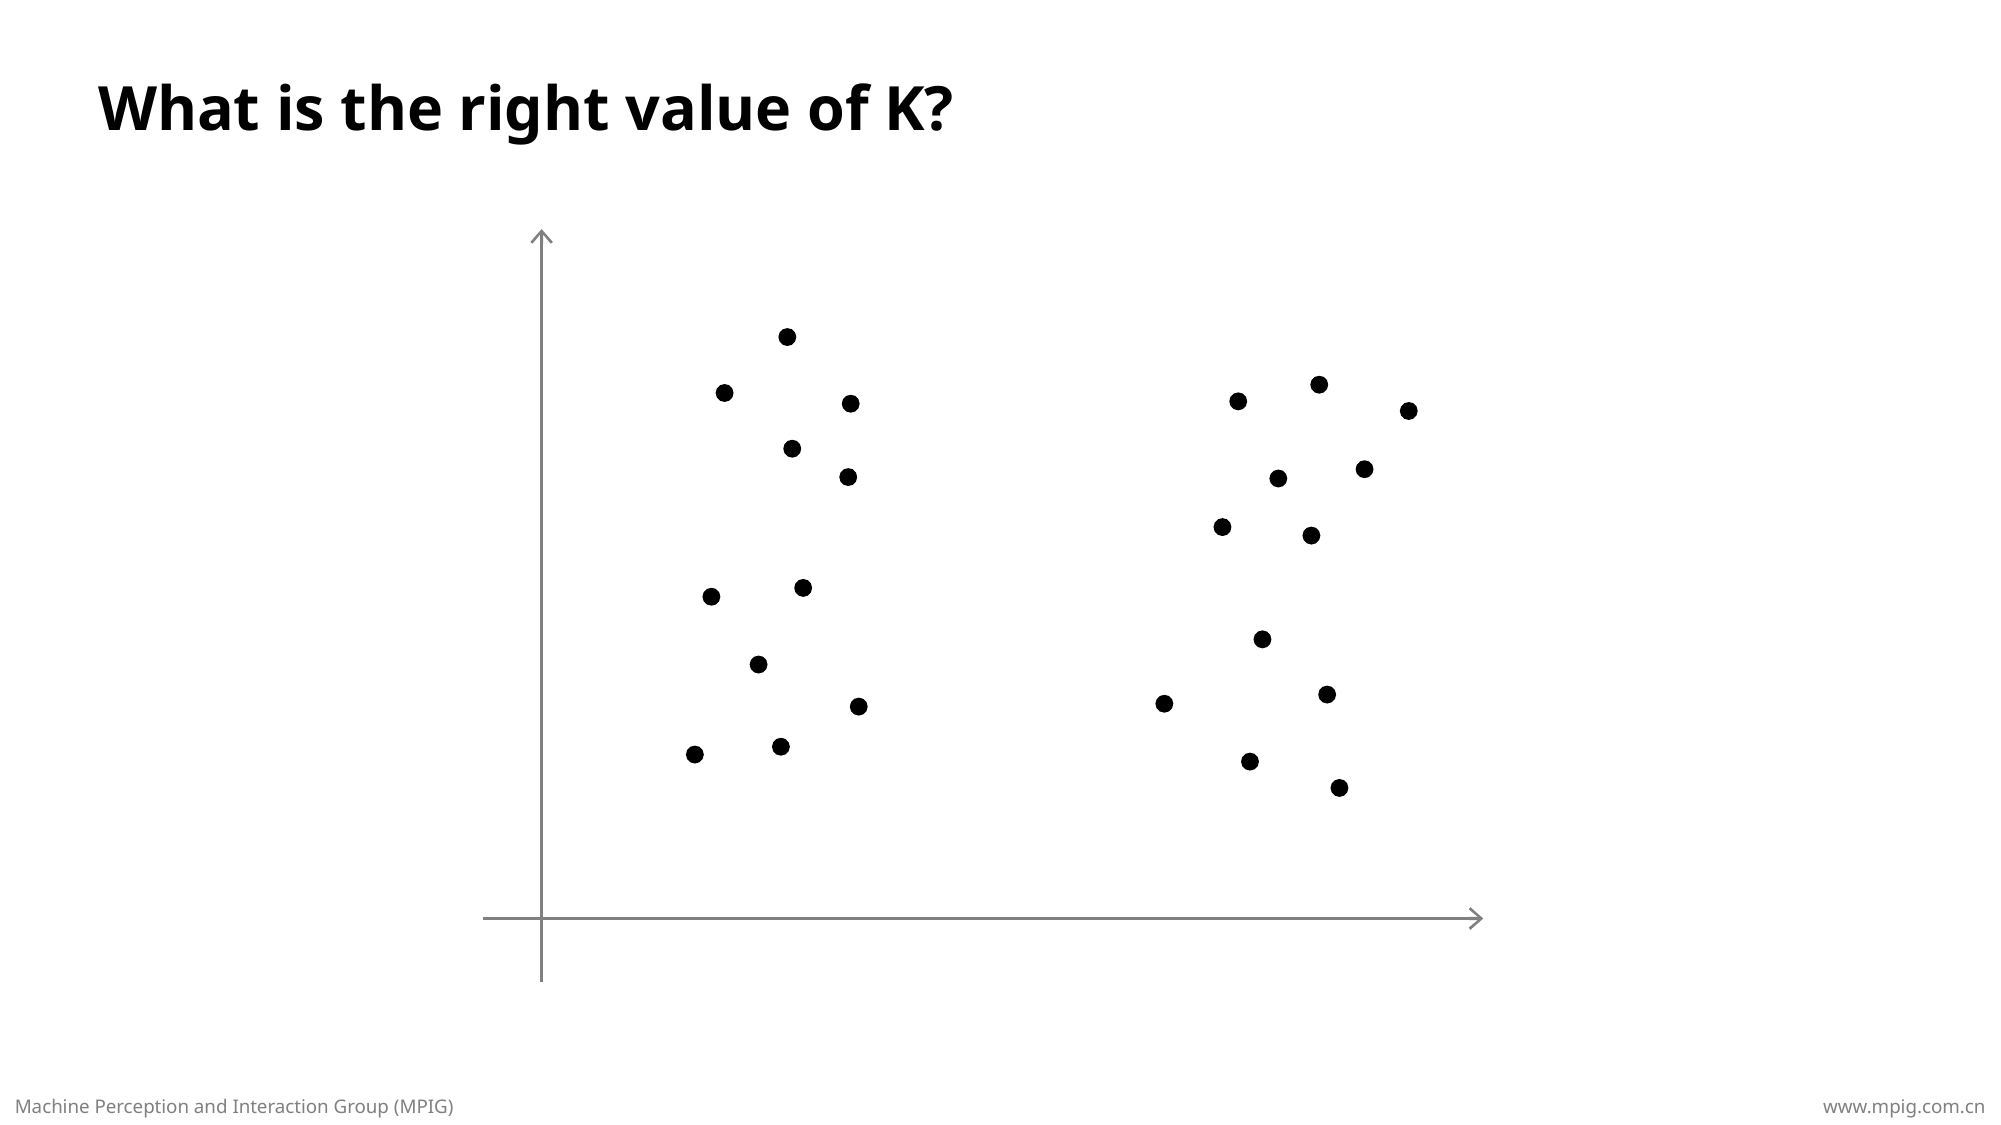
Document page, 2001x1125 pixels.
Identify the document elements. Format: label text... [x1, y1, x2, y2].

text_box [778, 328, 797, 347]
text_box [1355, 460, 1374, 479]
text_box [794, 578, 813, 597]
text_box [1213, 518, 1232, 537]
text_box [1269, 469, 1288, 488]
text_box [783, 439, 802, 458]
text_box [1229, 392, 1248, 411]
text_box [839, 468, 858, 487]
text_box [1241, 752, 1259, 771]
text_box [1155, 694, 1174, 713]
text_box [749, 655, 768, 674]
text_box [771, 737, 790, 756]
text_box [702, 587, 721, 606]
text_box [841, 394, 860, 413]
text_box [1399, 402, 1418, 420]
text_box [1302, 526, 1321, 545]
text_box [685, 745, 704, 764]
text_box [1330, 778, 1349, 797]
text_box [1318, 685, 1337, 704]
text_box [1310, 375, 1329, 394]
text_box What is the right value of K? [83, 62, 1900, 151]
text_box [1253, 630, 1272, 649]
text_box [715, 384, 734, 402]
text_box [849, 697, 868, 716]
